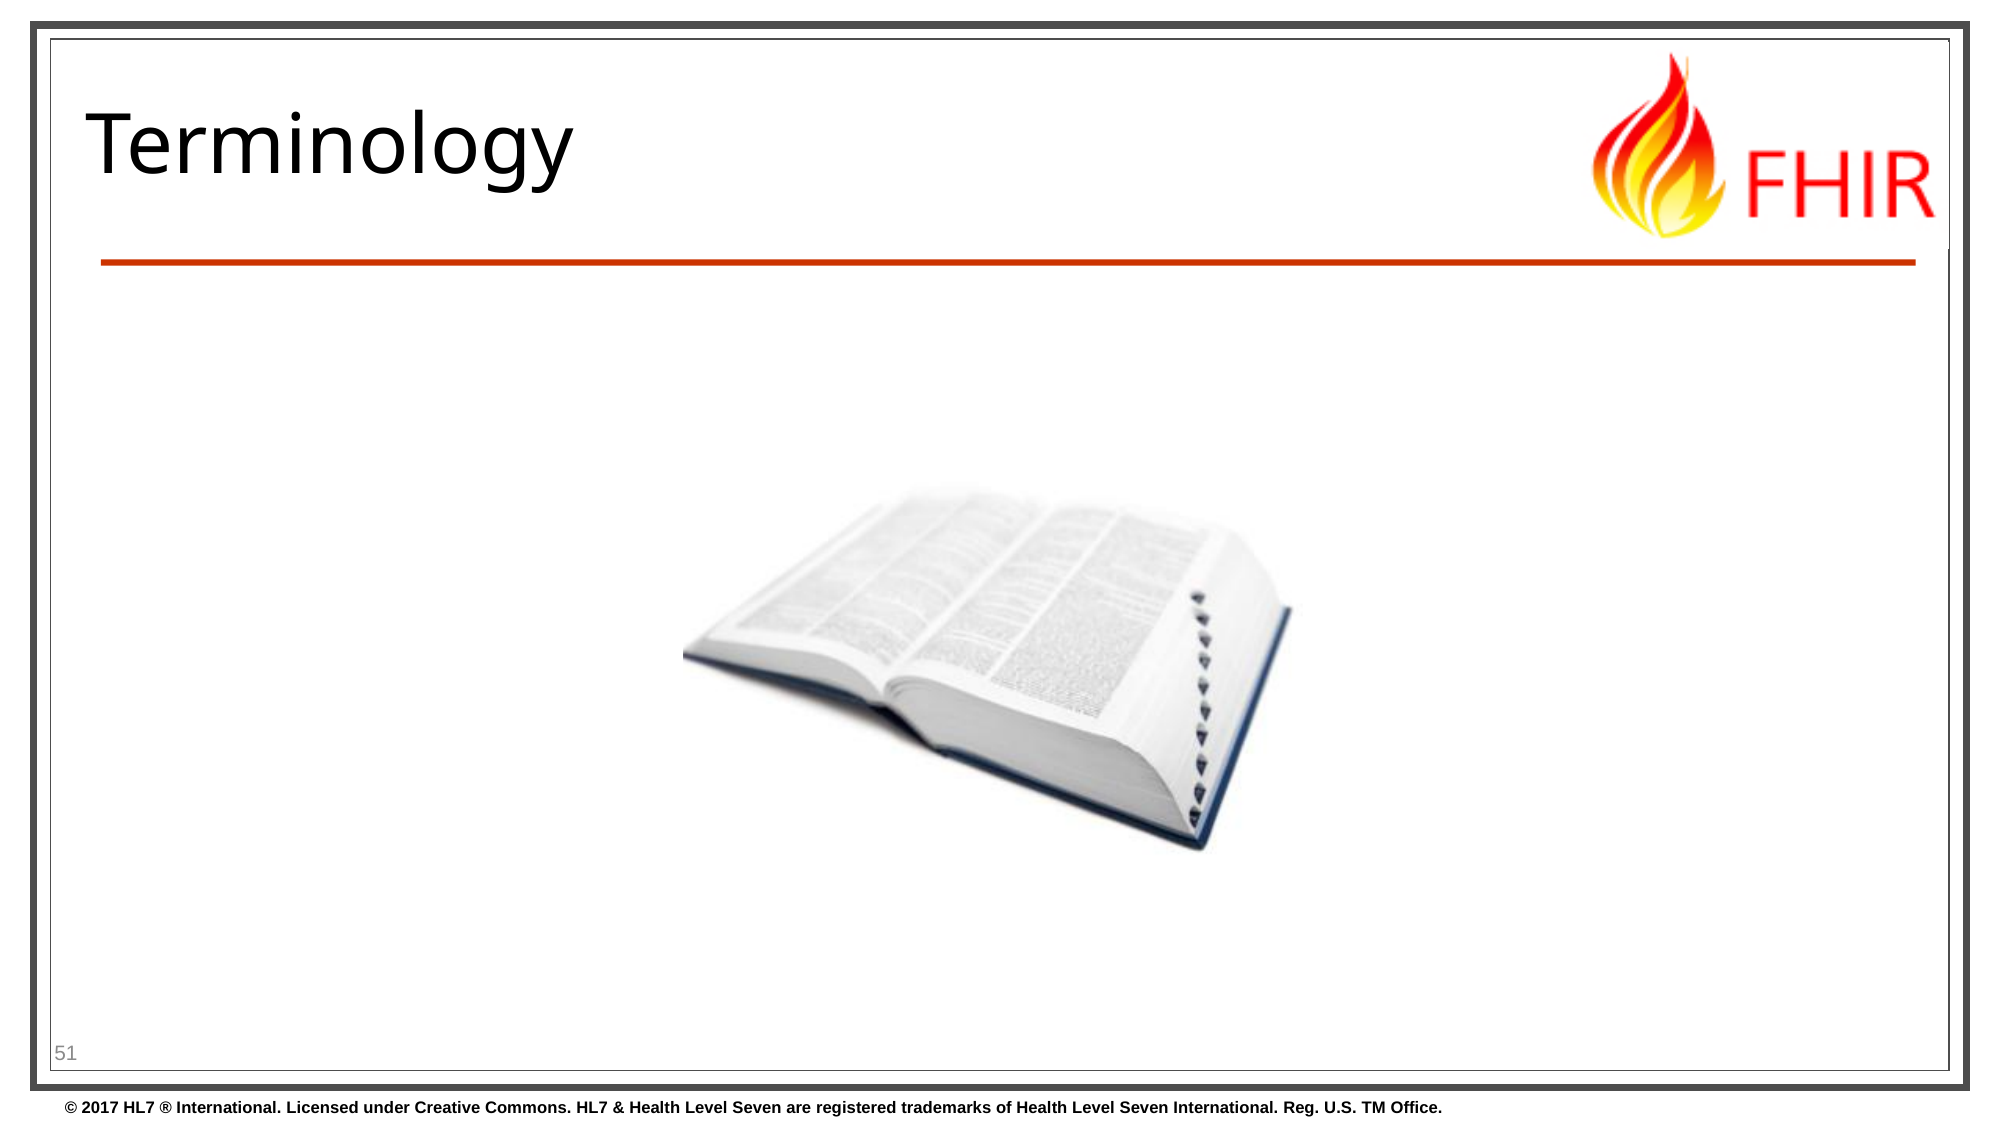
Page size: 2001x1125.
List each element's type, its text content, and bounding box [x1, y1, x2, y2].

picture [1578, 42, 1949, 249]
title Terminology [70, 54, 1504, 244]
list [683, 459, 1317, 866]
slide_number 51 [39, 1034, 197, 1071]
